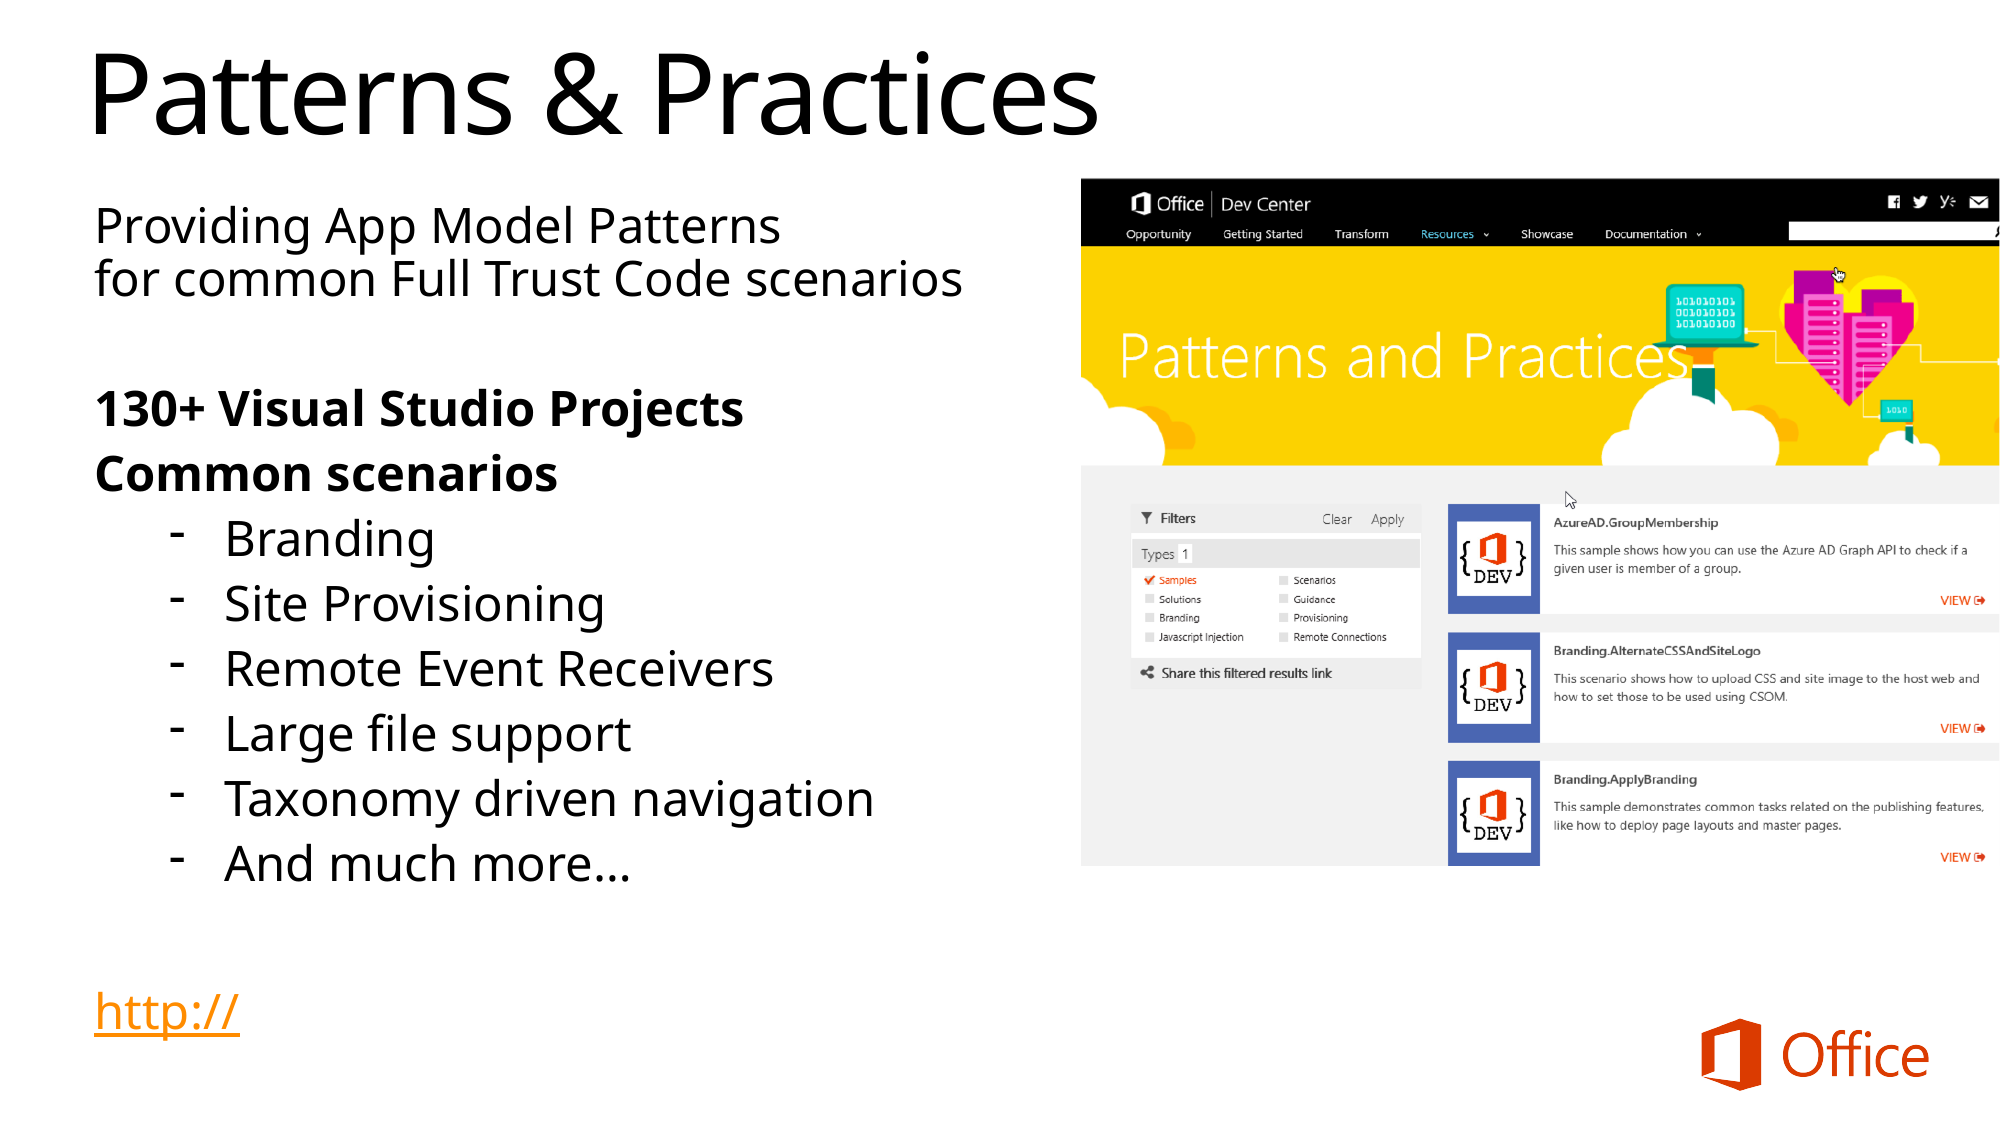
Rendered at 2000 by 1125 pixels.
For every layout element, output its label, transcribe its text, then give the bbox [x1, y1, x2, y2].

picture [1670, 987, 1960, 1122]
title Patterns & Practices [85, 37, 1914, 161]
picture [1081, 177, 2000, 866]
text_box Providing App Model Patterns for common Full Trust Code scenarios 130+ Visual Studio Projects Common scenarios Branding Site Provisioning Remote Event Receivers Large file support Taxonomy driven navigation And much more… http://dev.office.com/patterns-and-practices [64, 177, 1082, 1125]
